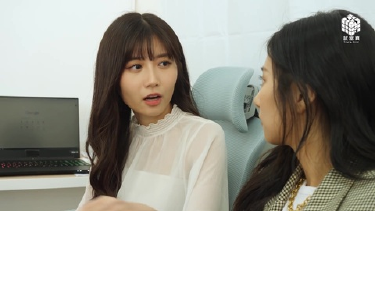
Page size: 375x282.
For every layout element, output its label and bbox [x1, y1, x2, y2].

picture [0, 0, 375, 212]
